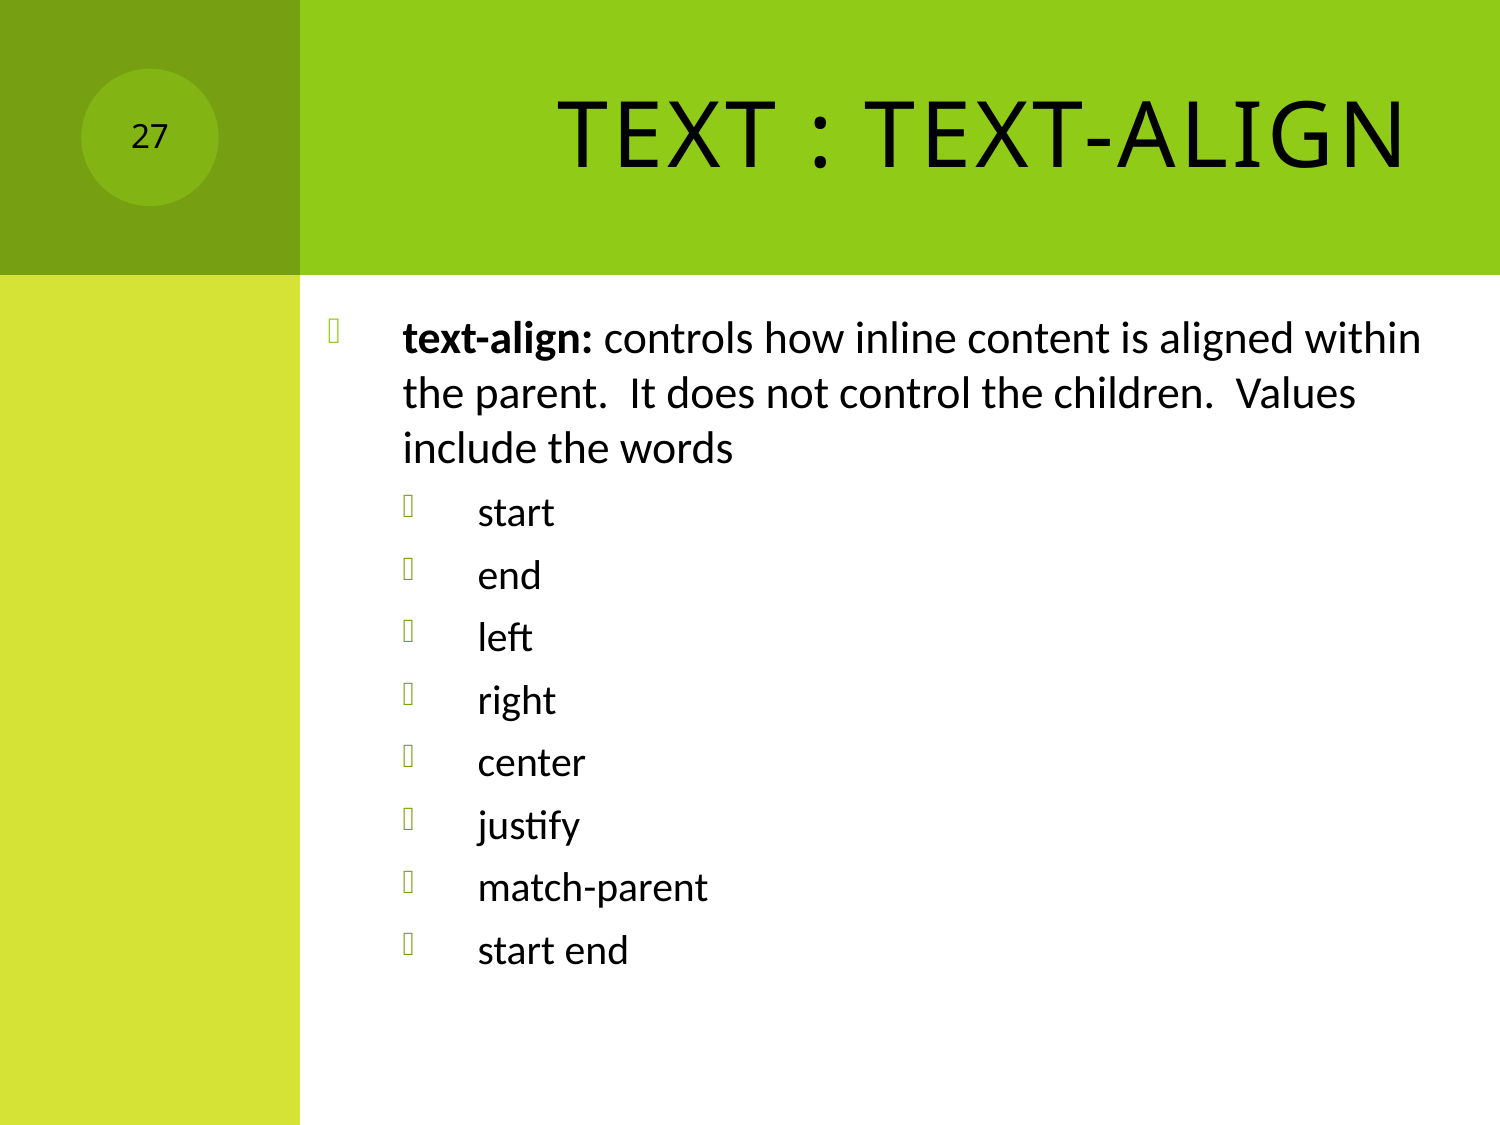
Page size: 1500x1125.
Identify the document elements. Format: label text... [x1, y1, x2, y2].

slide_number 27 [87, 87, 213, 188]
list text-align: controls how inline content is aligned within the parent. It does not control the children. Values include the words start end left right center justify match-parent start end [312, 299, 1475, 1013]
title Text : Text-align [399, 37, 1425, 225]
